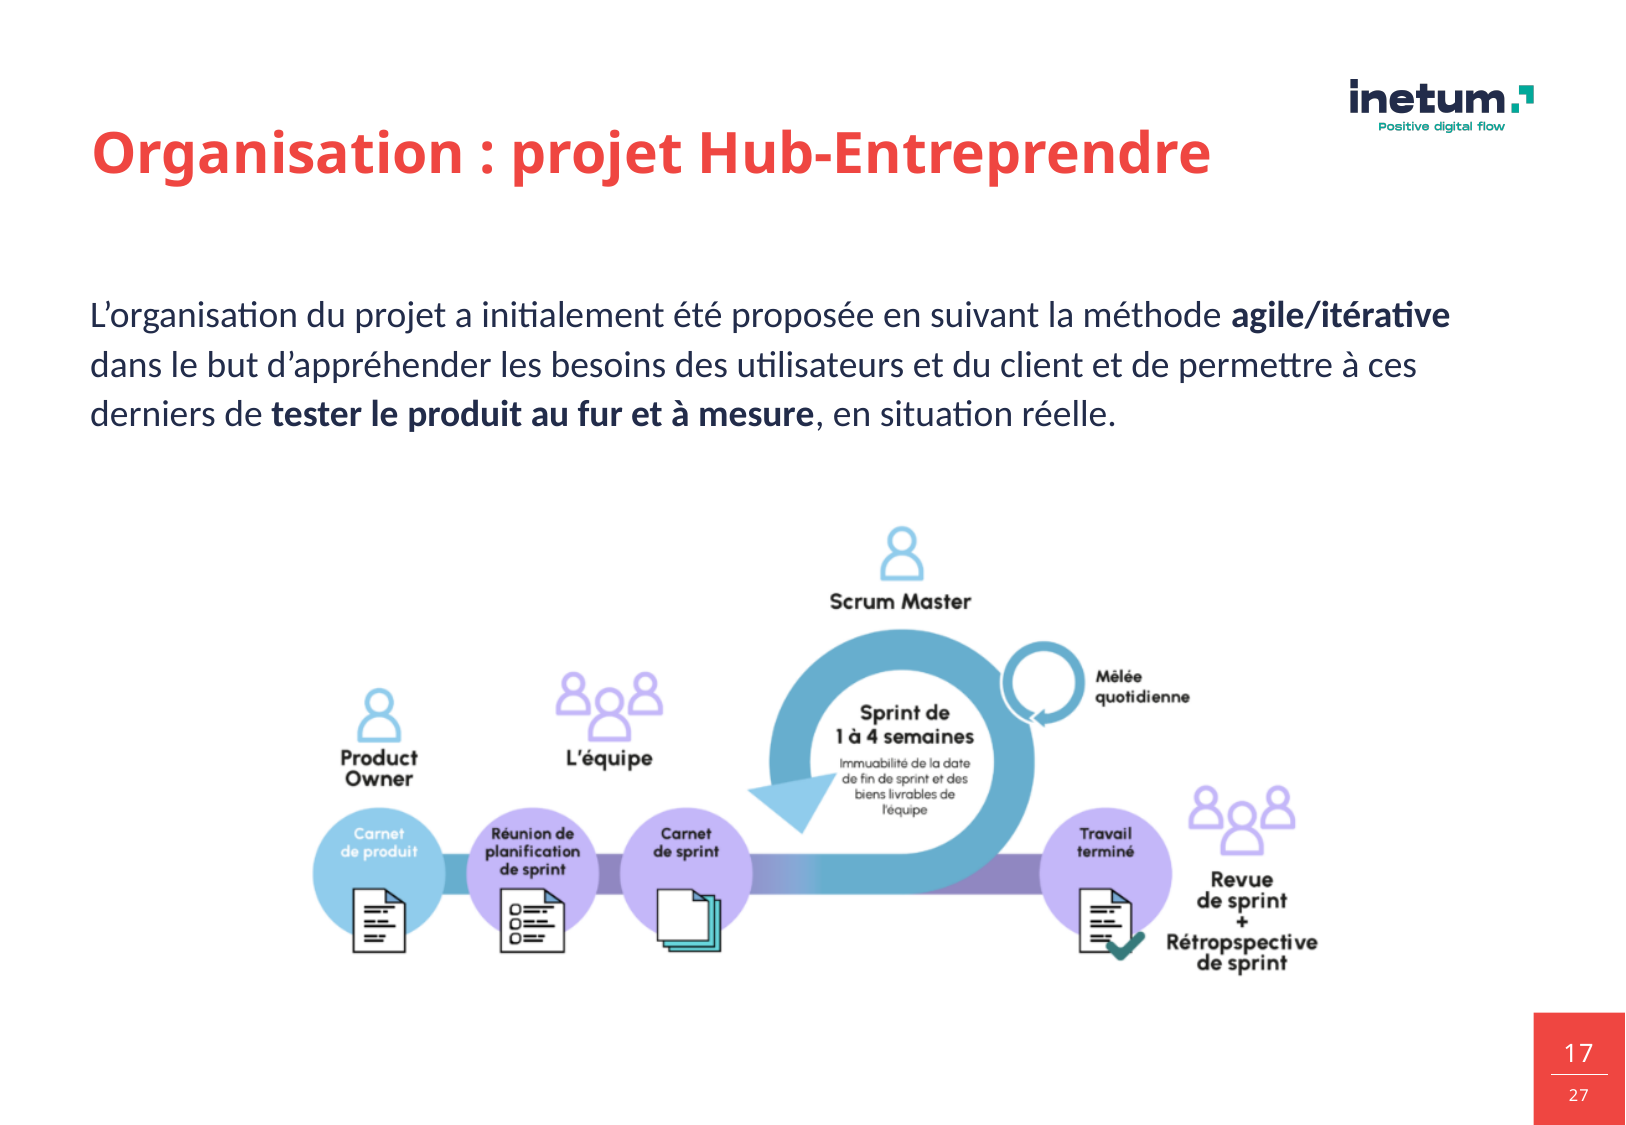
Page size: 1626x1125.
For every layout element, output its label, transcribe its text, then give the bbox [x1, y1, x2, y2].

picture [1350, 79, 1534, 133]
title Organisation : projet Hub-Entreprendre [90, 114, 1368, 256]
list L’organisation du projet a initialement été proposée en suivant la méthode agile/itérative dans le but d’appréhender les besoins des utilisateurs et du client et de permettre à ces derniers de tester le produit au fur et à mesure, en situation réelle. [90, 268, 1517, 490]
picture [305, 489, 1320, 1046]
